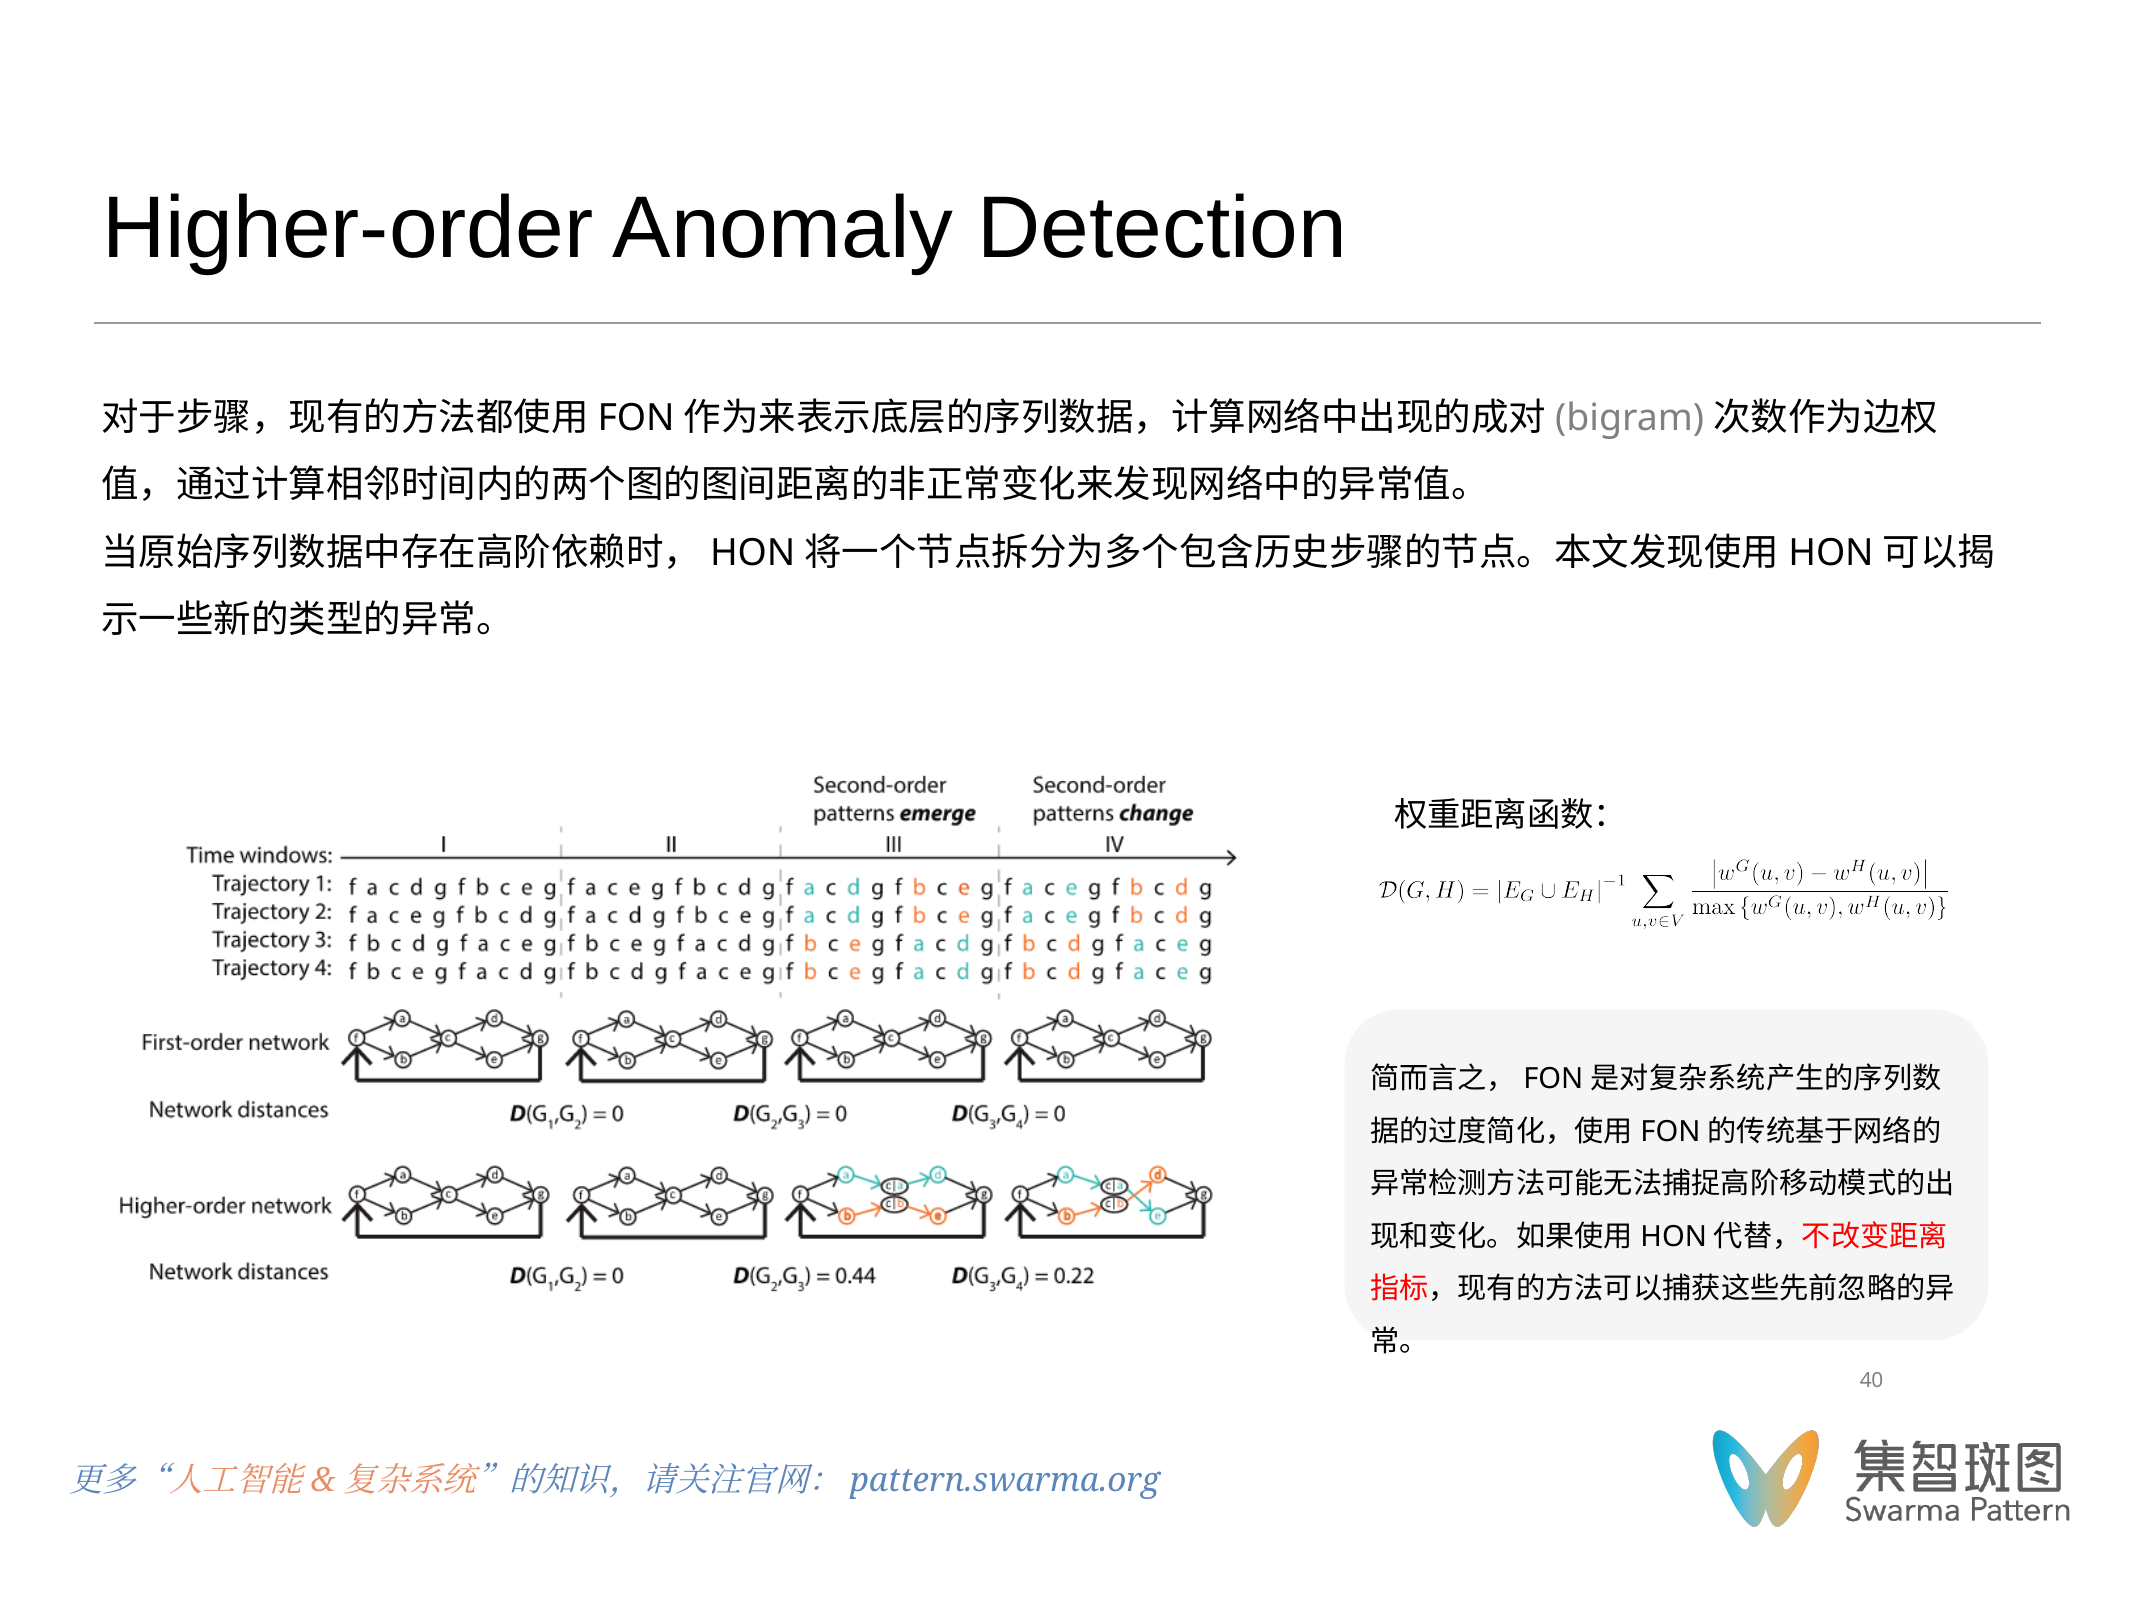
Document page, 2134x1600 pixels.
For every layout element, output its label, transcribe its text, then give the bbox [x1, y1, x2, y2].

text_box 更多“人工智能&复杂系统”的知识，请关注官网：pattern.swarma.org [61, 1449, 1706, 1507]
text_box 权重距离函数： [1379, 785, 1642, 841]
picture [97, 759, 1247, 1307]
text_box [1342, 1007, 1991, 1321]
picture [1706, 1421, 1825, 1536]
title Higher-order Anomaly Detection [93, 53, 2041, 284]
text_box 简而言之，FON是对复杂系统产生的序列数据的过度简化，使用FON的传统基于网络的异常检测方法可能无法捕捉高阶移动模式的出现和变化。如果使用HON代替，不改变距离指标，现有的方法可以捕获这些先前忽略的异常。 [1355, 1034, 1978, 1365]
text_box [1421, 1363, 1899, 1398]
picture [1826, 1421, 2097, 1536]
picture [1378, 859, 1949, 929]
